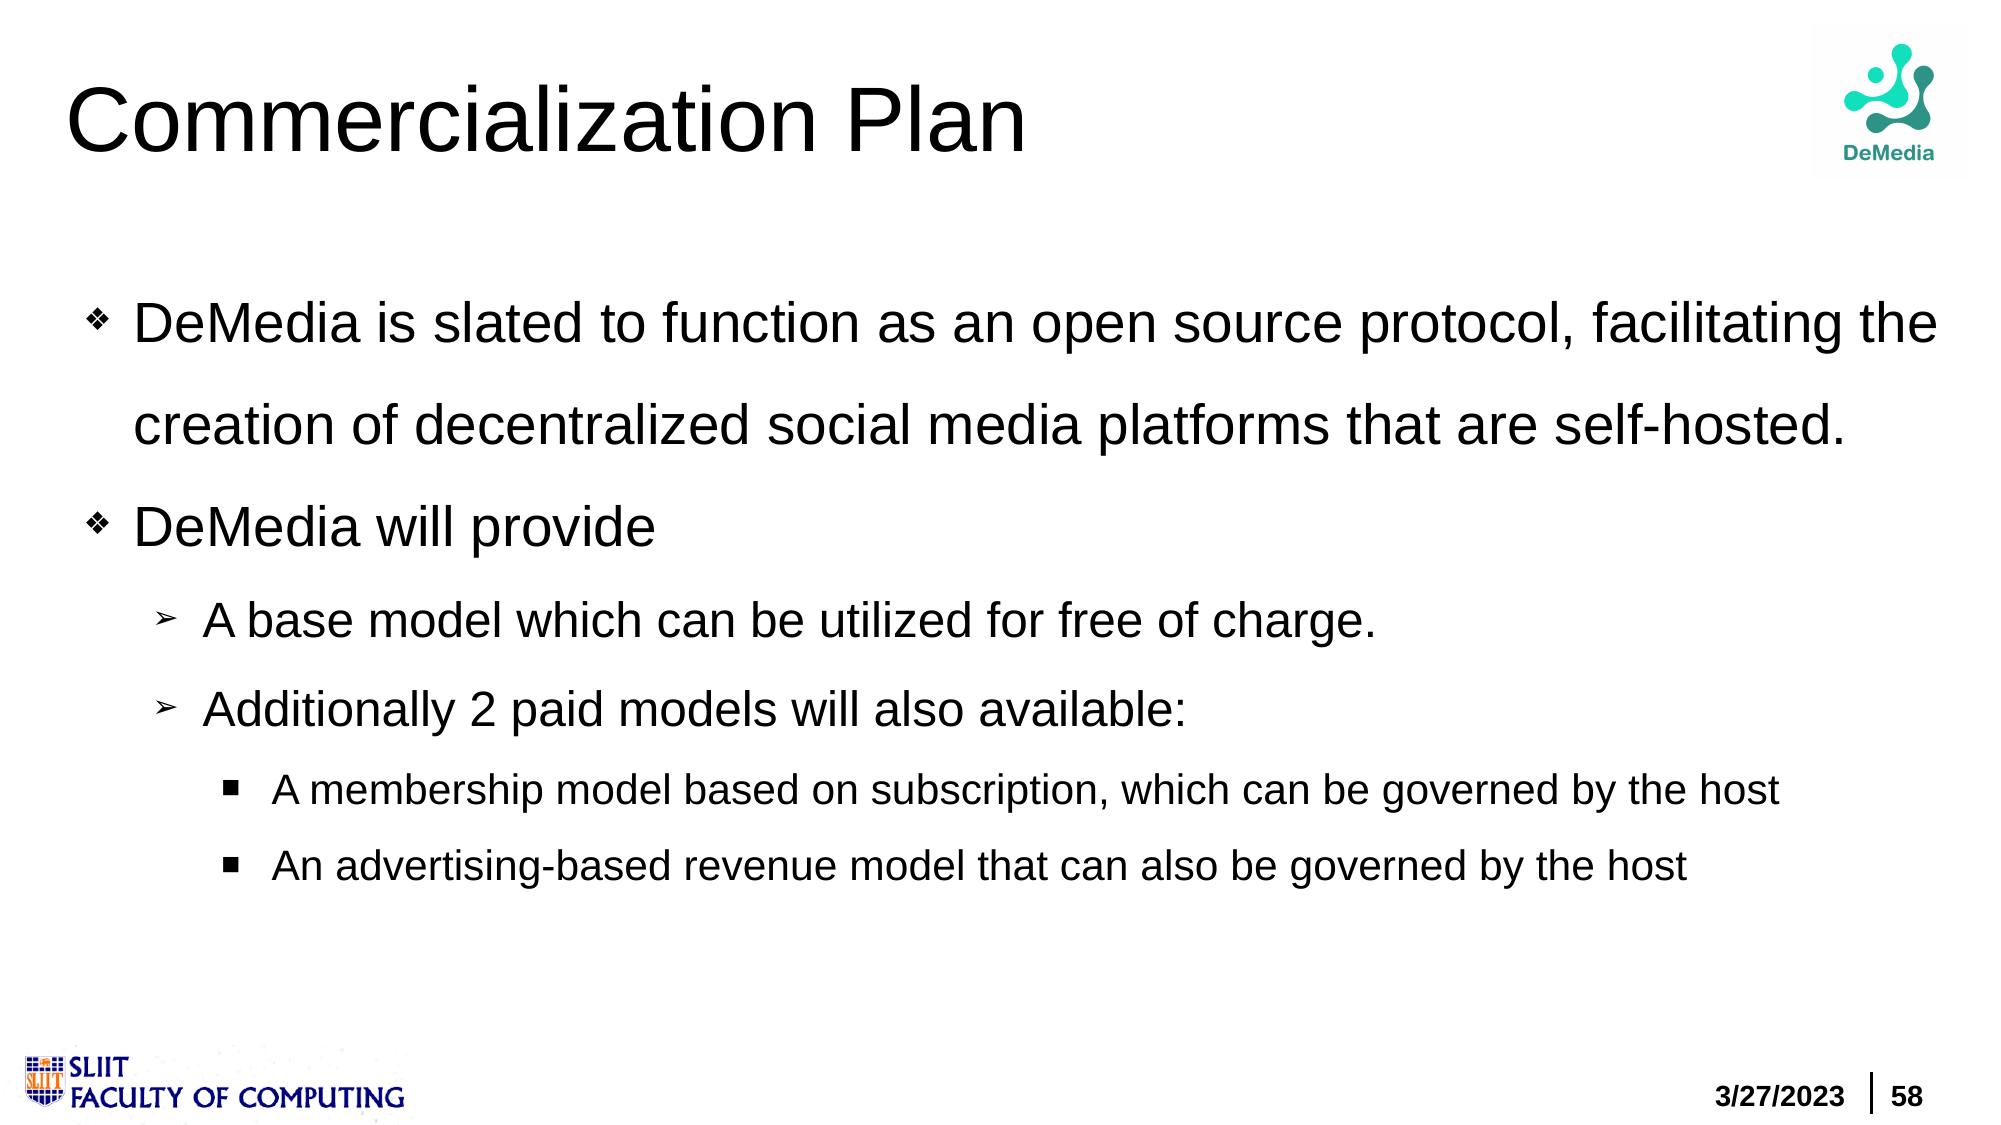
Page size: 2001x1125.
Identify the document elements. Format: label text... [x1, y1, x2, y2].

picture [1811, 24, 1967, 180]
list DeMedia is slated to function as an open source protocol, facilitating the creation of decentralized social media platforms that are self-hosted. DeMedia will provide A base model which can be utilized for free of charge. Additionally 2 paid models will also available: A membership model based on subscription, which can be governed by the host An advertising-based revenue model that can also be governed by the host [50, 244, 1967, 979]
picture [0, 1045, 413, 1125]
title Commercialization Plan [50, 50, 1812, 180]
